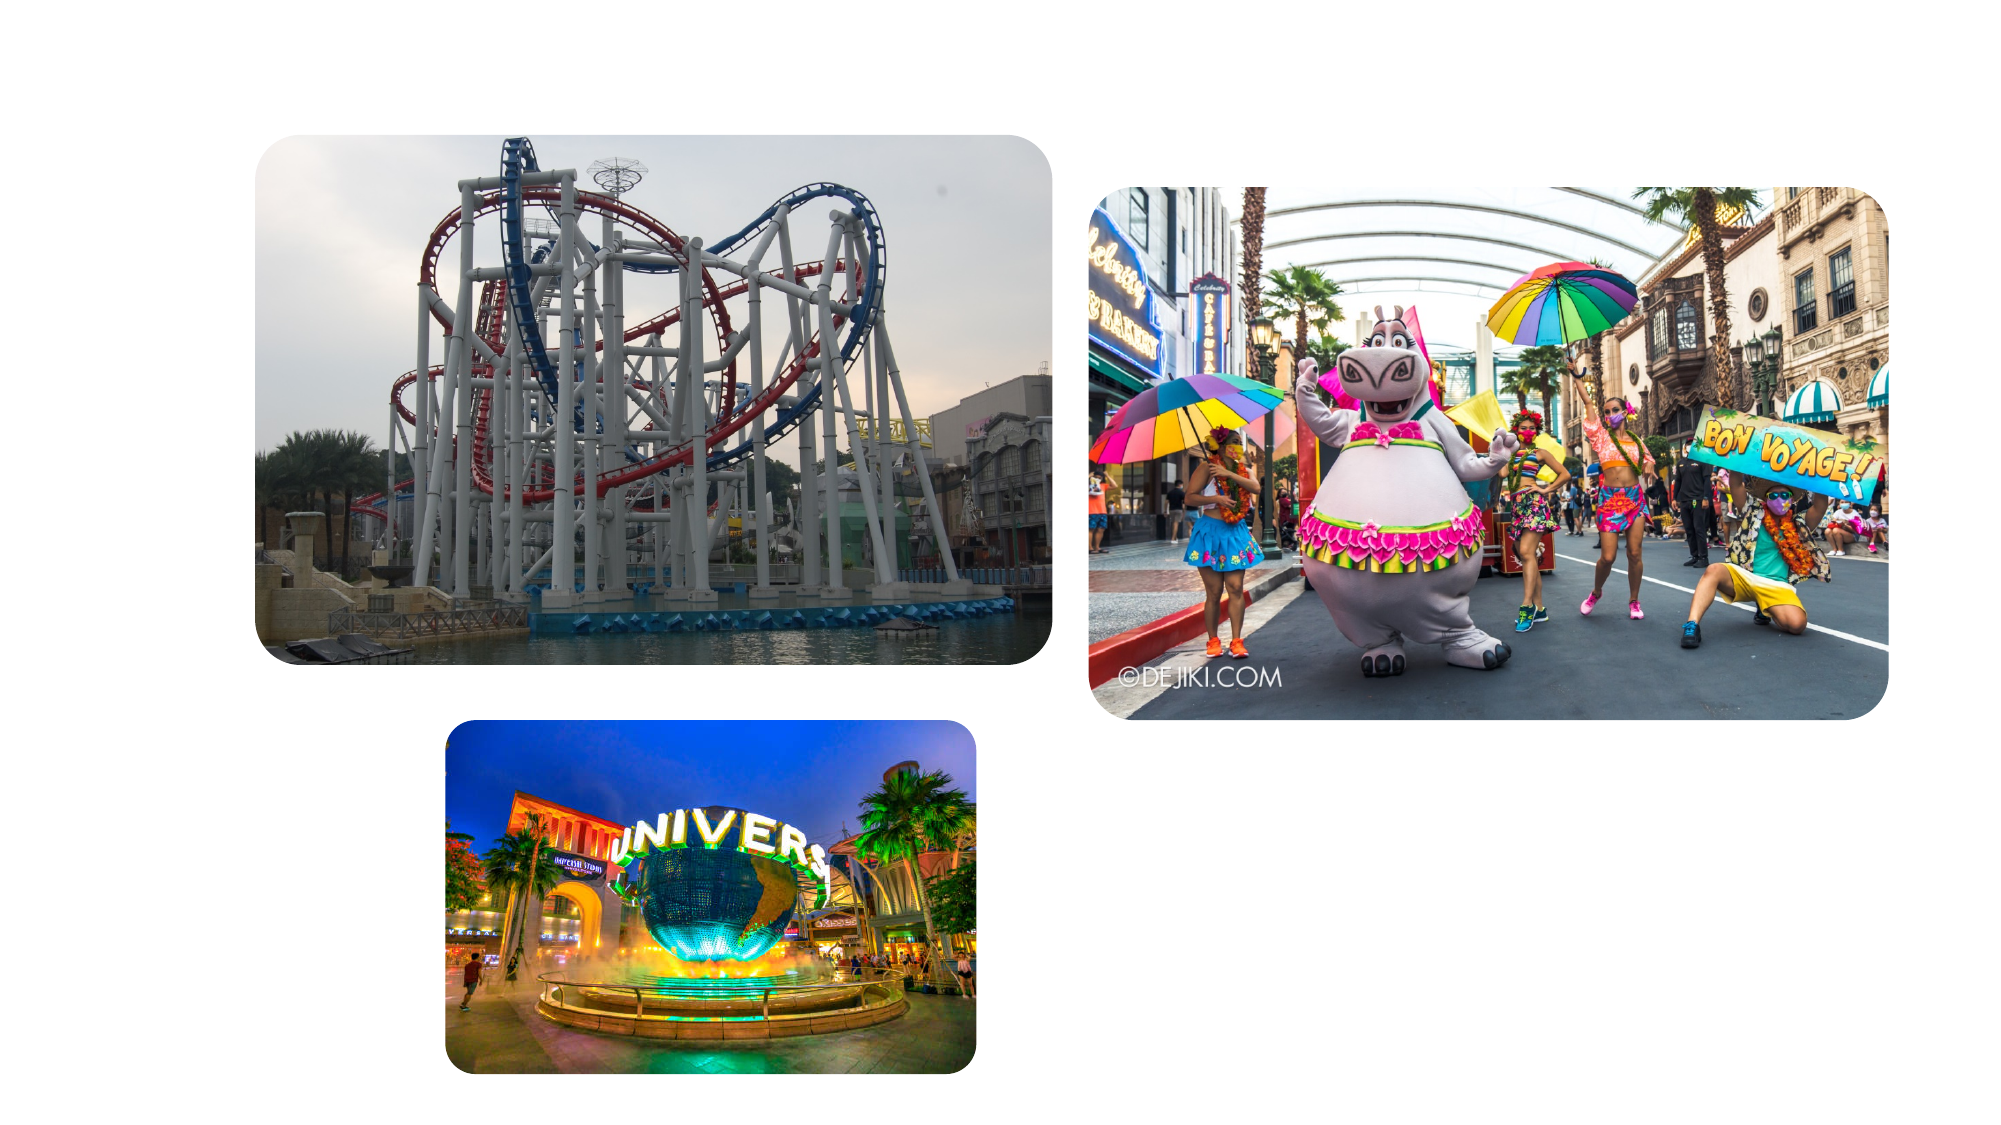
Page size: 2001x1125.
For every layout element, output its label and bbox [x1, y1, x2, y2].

picture [1088, 186, 1889, 721]
list [255, 134, 1053, 665]
picture [445, 720, 977, 1075]
